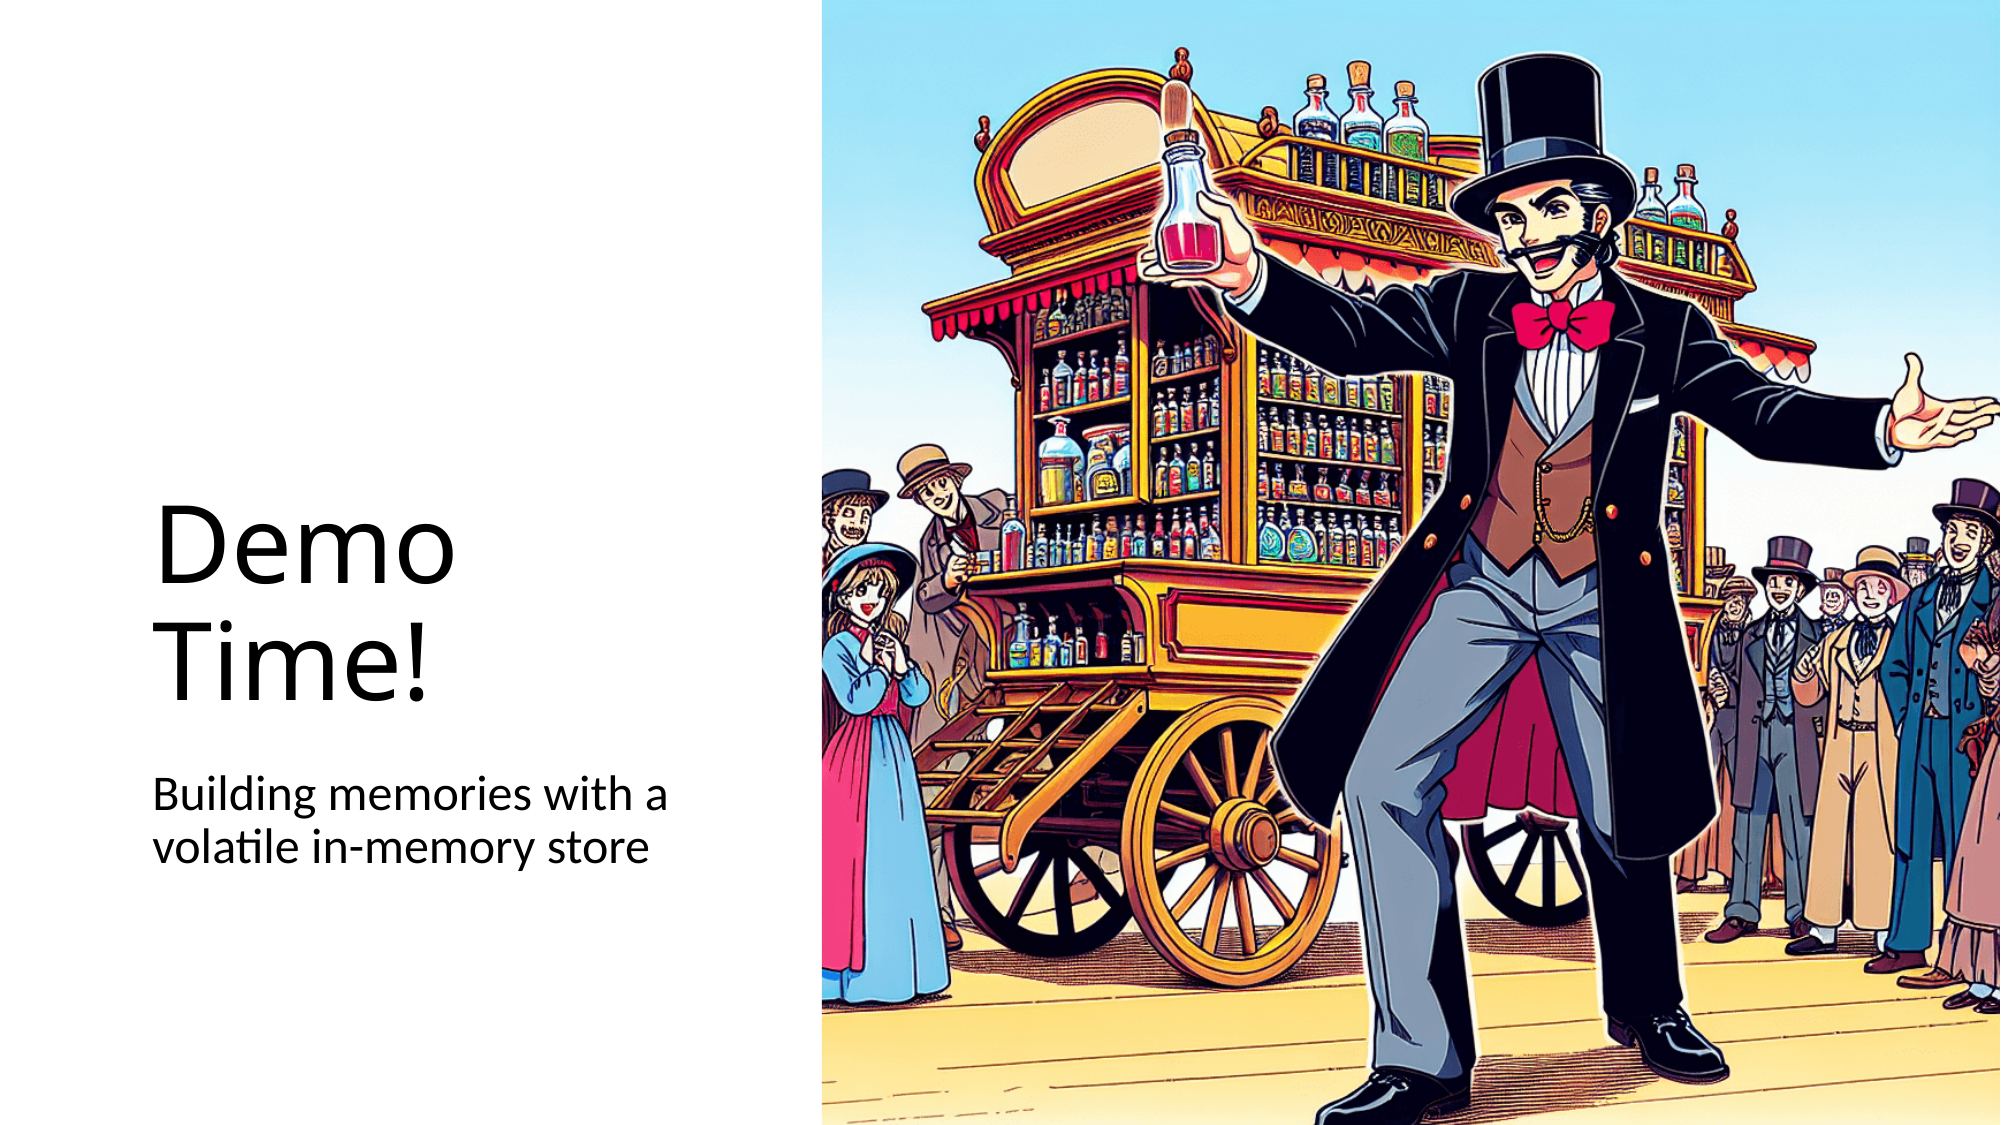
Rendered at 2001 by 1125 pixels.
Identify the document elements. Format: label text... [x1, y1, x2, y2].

list Building memories with a volatile in-memory store [137, 759, 759, 1035]
title Demo Time! [137, 119, 759, 732]
picture [821, 0, 2000, 1125]
